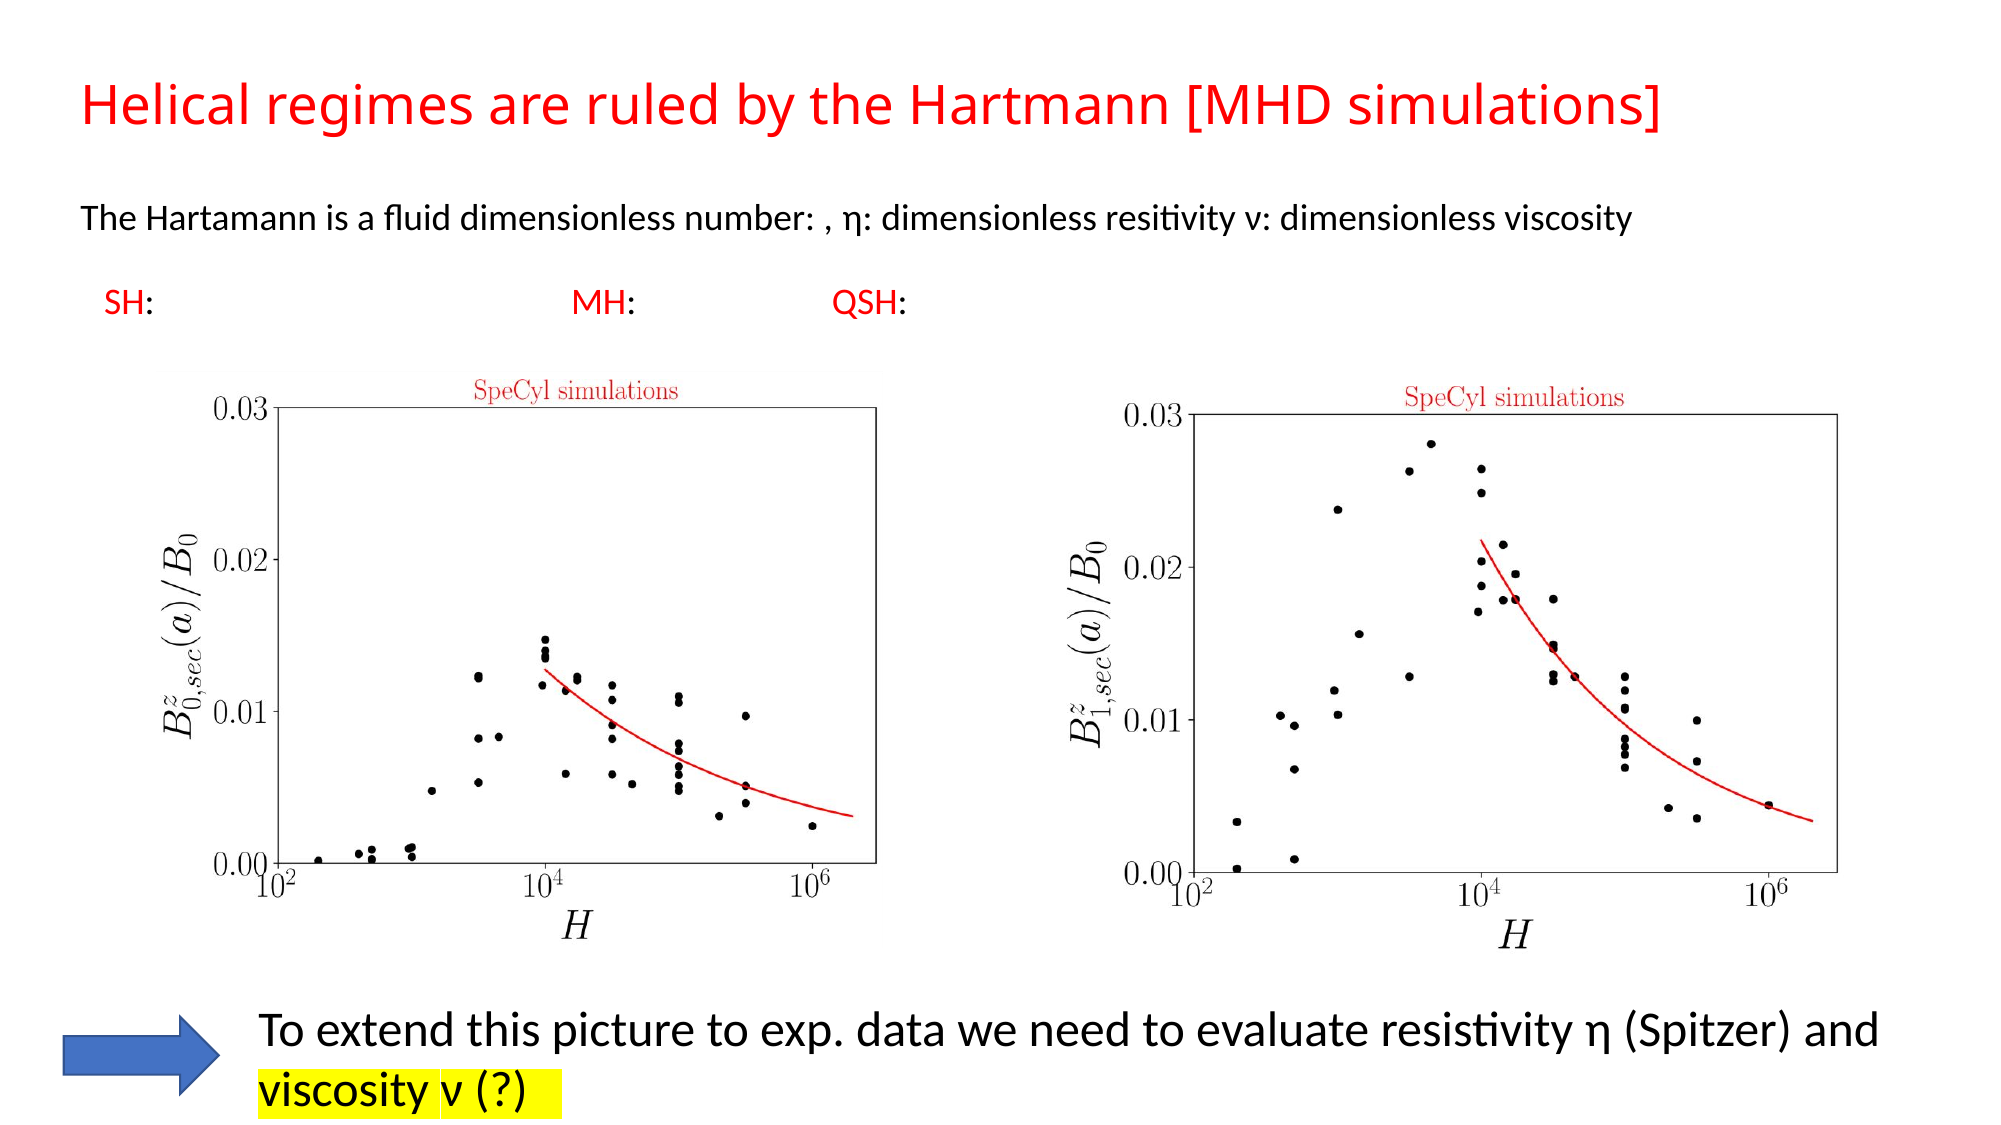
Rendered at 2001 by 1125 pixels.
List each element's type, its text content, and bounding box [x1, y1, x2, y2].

text_box To extend this picture to exp. data we need to evaluate resistivity η (Spitzer) and viscosity ν (?) [243, 988, 1918, 1124]
text_box [62, 1014, 221, 1097]
picture [1063, 380, 1844, 956]
title Helical regimes are ruled by the Hartmann [MHD simulations] [65, 50, 1825, 163]
picture [156, 371, 883, 948]
